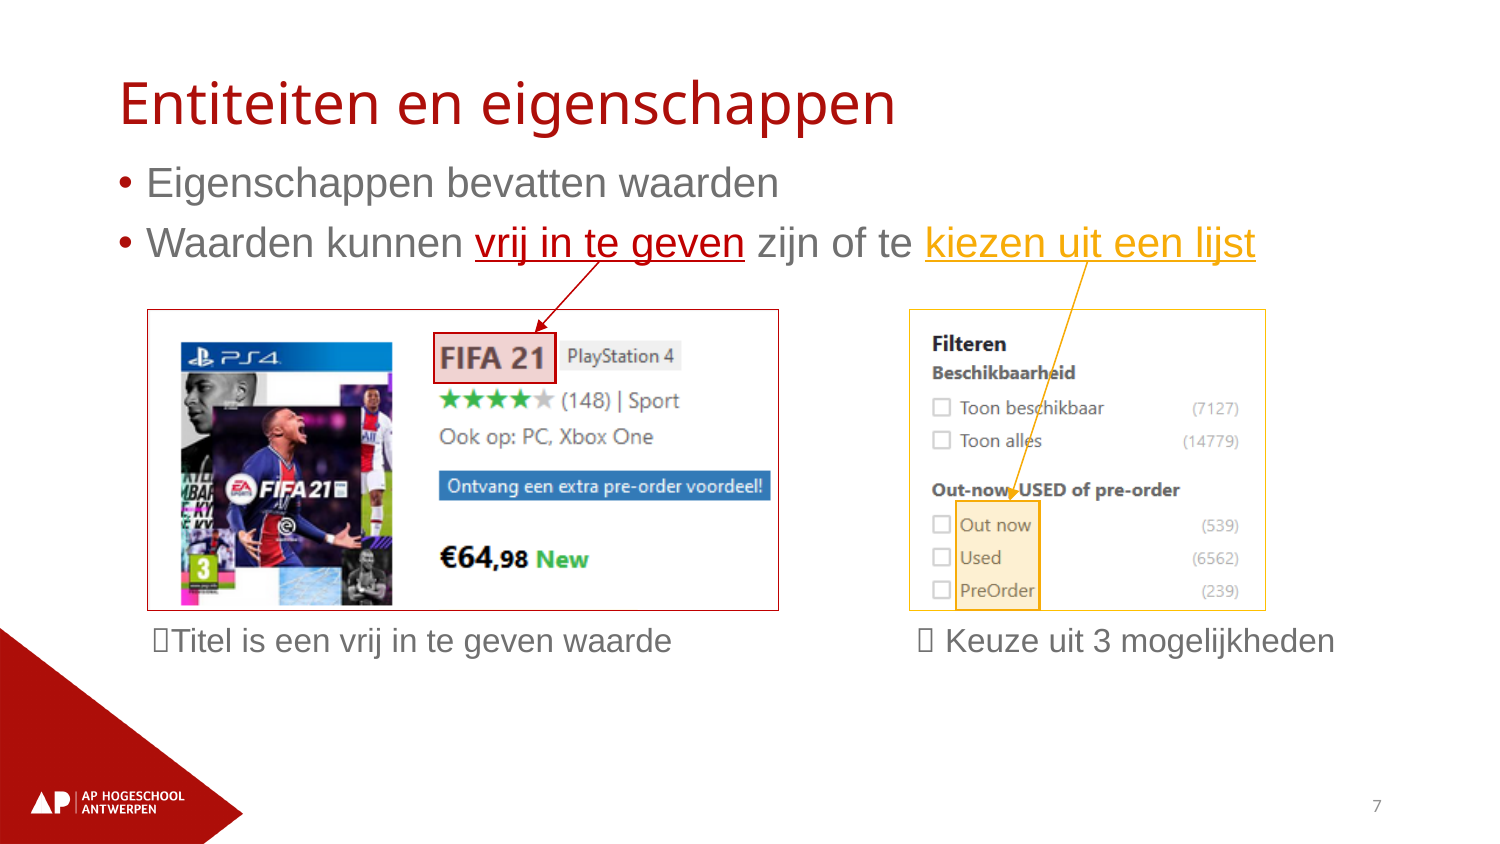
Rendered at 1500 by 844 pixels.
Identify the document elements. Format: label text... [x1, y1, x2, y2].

list Eigenschappen bevatten waarden Waarden kunnen vrij in te geven zijn of te kiezen uit een lijst [103, 154, 1397, 690]
text_box Titel is een vrij in te geven waarde [136, 611, 689, 667]
picture [147, 309, 779, 611]
text_box  Keuze uit 3 mogelijkheden [900, 611, 1351, 667]
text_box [1009, 260, 1088, 501]
title Entiteiten en eigenschappen [103, 66, 1397, 141]
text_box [534, 260, 600, 333]
picture [909, 309, 1266, 611]
slide_number 7 [1263, 782, 1397, 827]
picture [0, 623, 246, 844]
